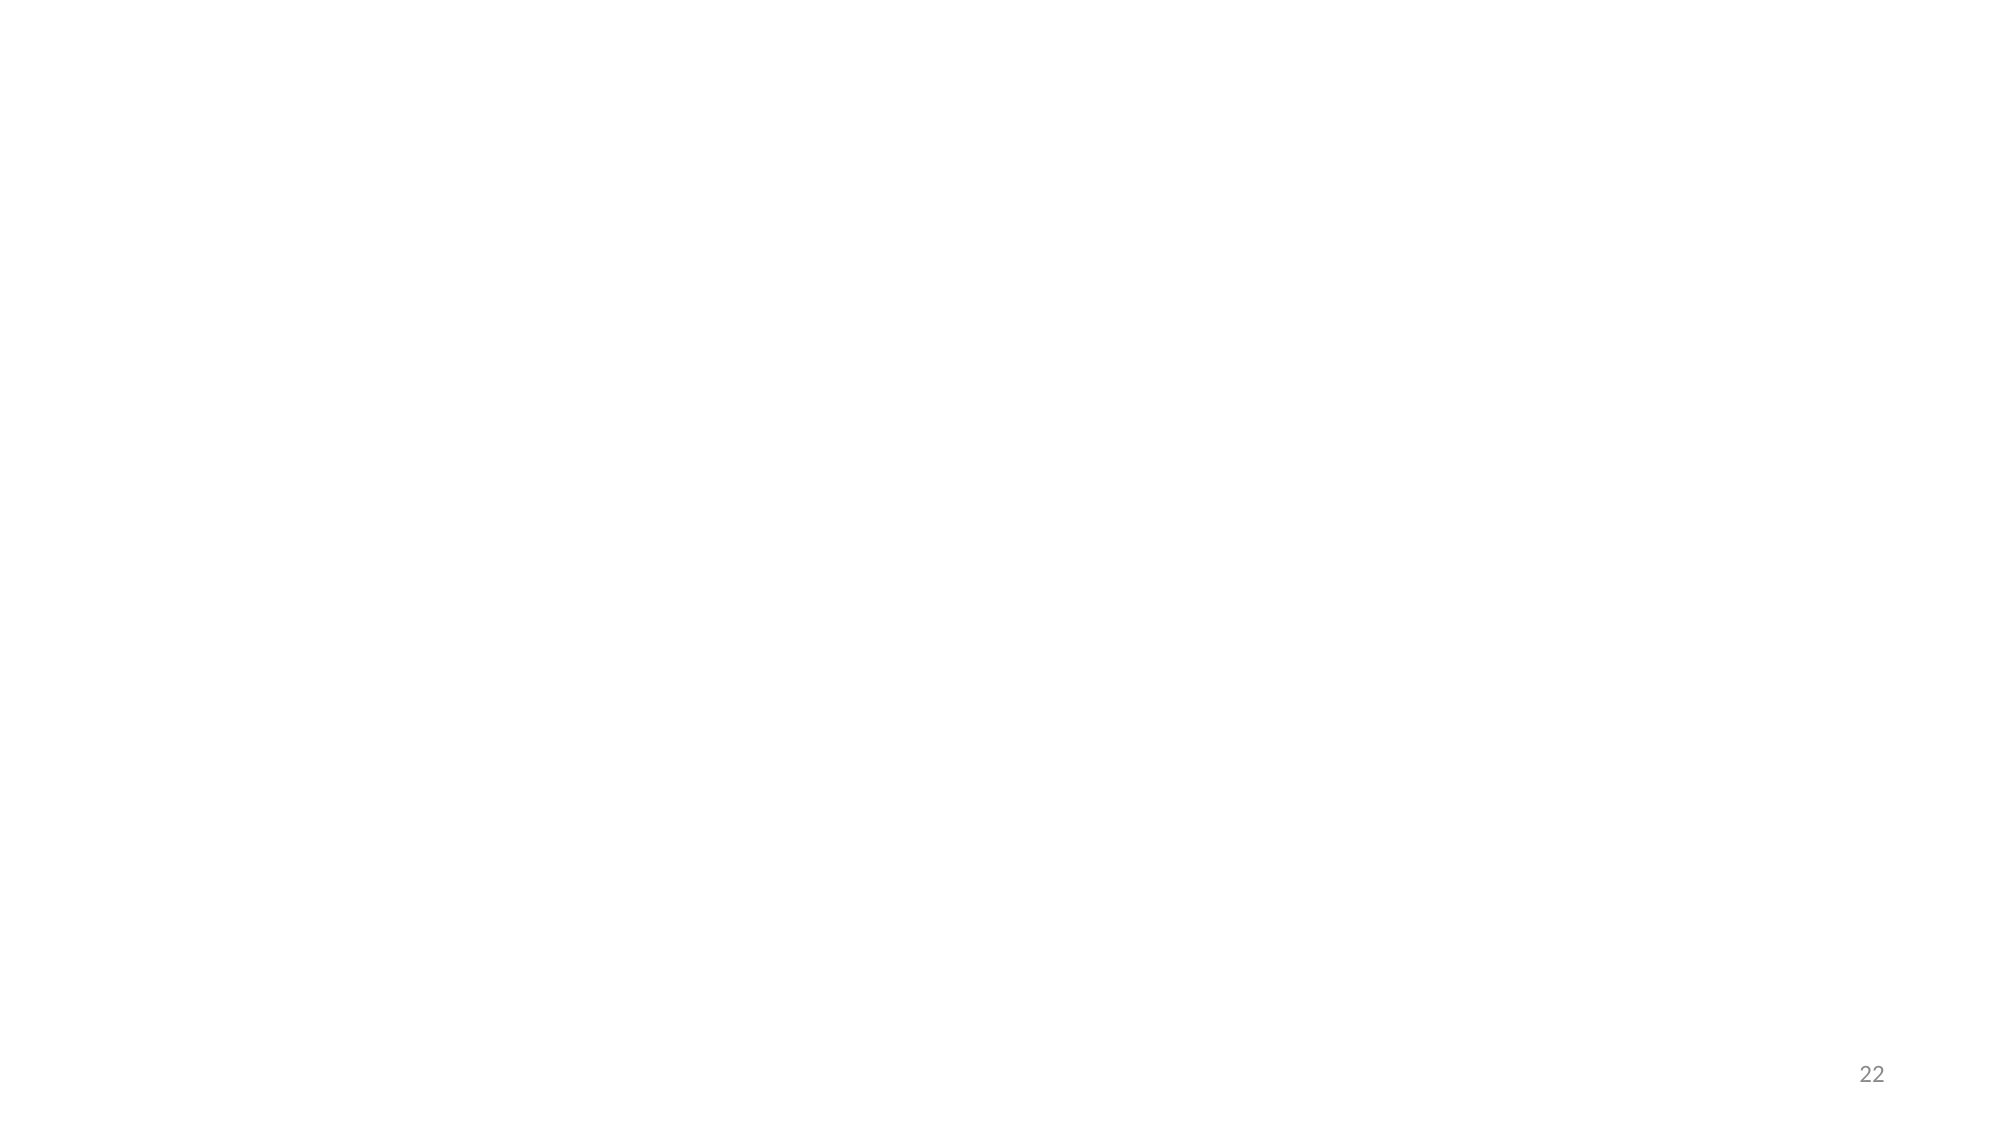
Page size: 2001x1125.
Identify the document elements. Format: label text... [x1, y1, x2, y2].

slide_number 22 [1433, 1042, 1900, 1103]
